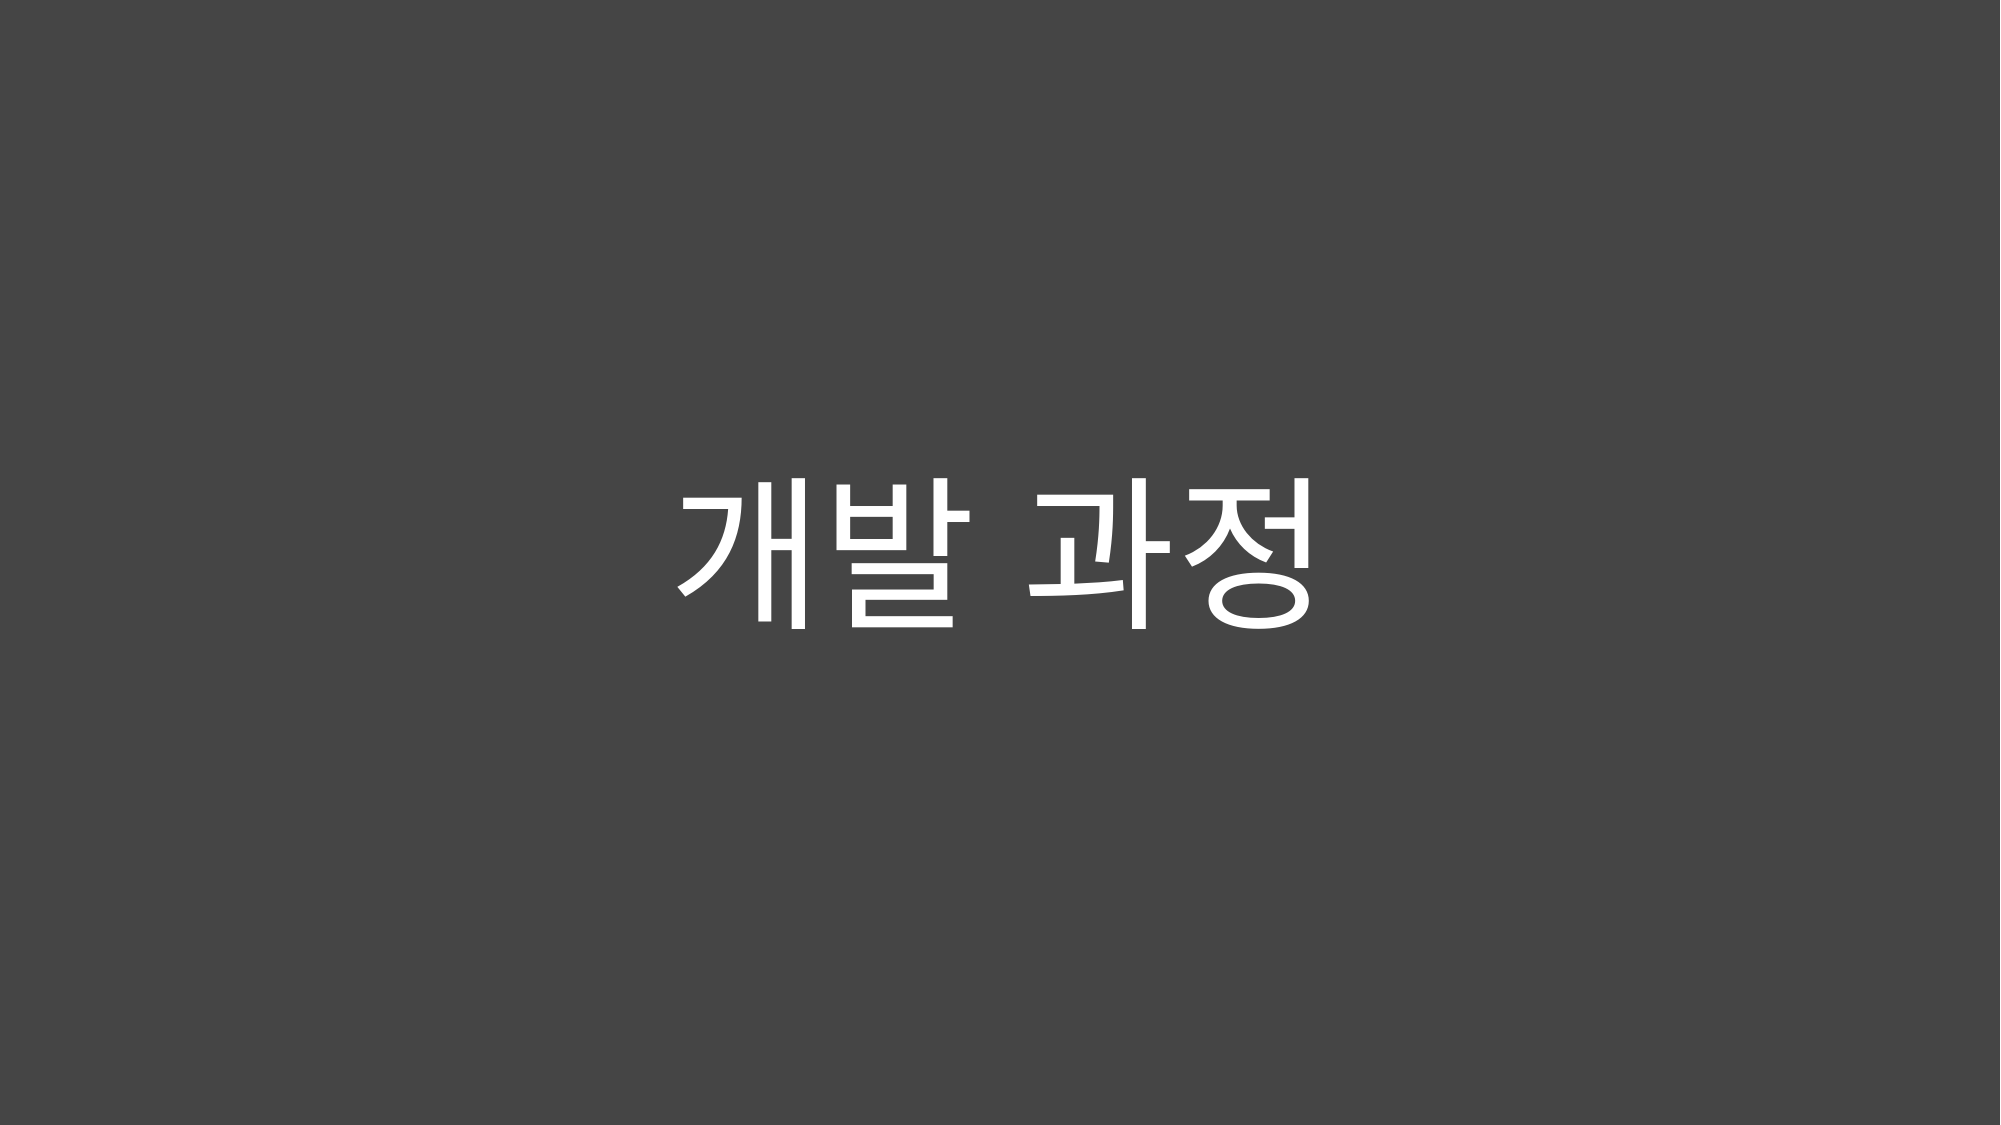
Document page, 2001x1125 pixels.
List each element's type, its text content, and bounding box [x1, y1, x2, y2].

title 개발 과정 [137, 395, 1863, 730]
